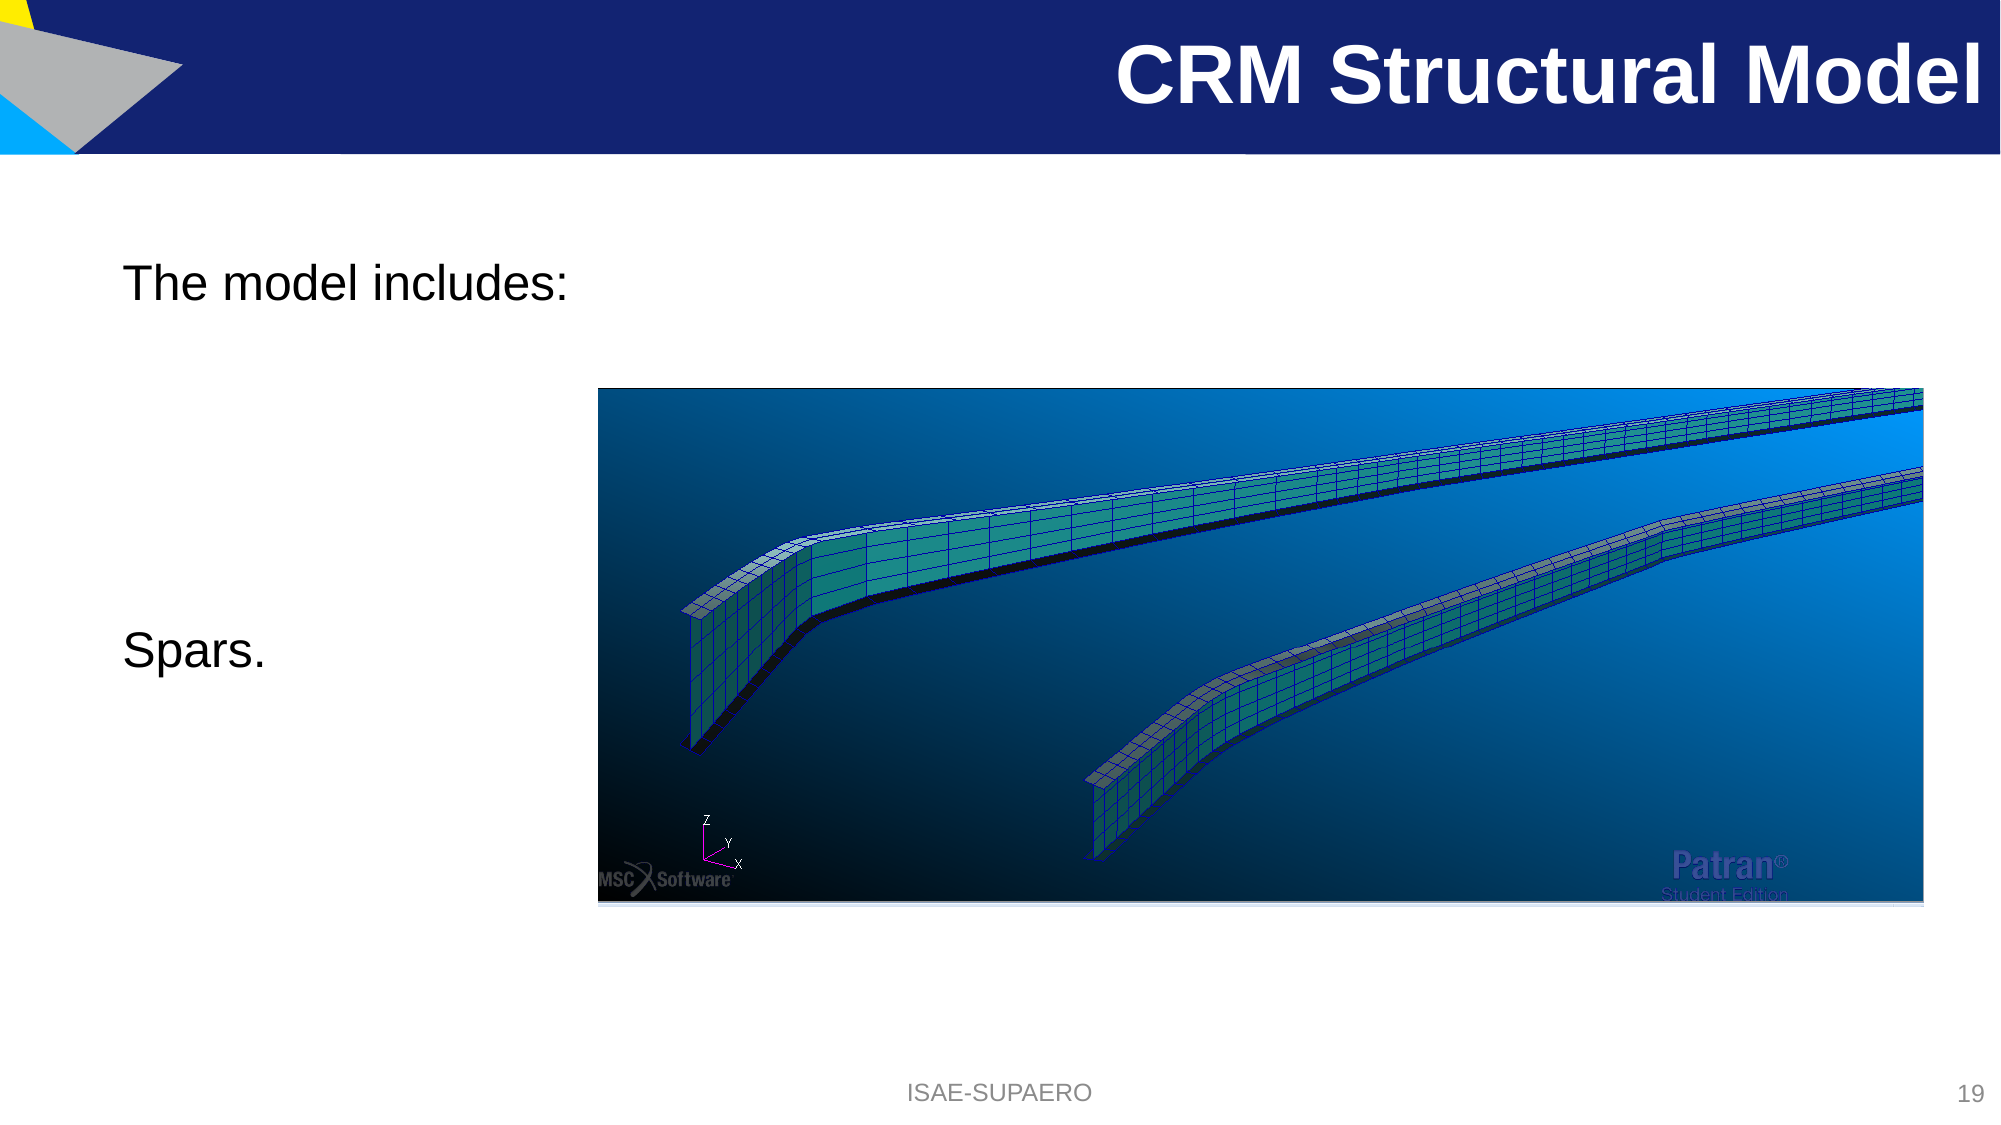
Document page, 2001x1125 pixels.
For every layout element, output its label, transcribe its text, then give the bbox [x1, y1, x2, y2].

title CRM Structural Model [107, 0, 2000, 154]
text_box Spars. [107, 609, 593, 685]
picture [598, 388, 1924, 907]
slide_number 19 [1550, 1062, 2000, 1122]
text_box The model includes: [107, 243, 783, 319]
footer ISAE-SUPAERO [662, 1061, 1338, 1122]
